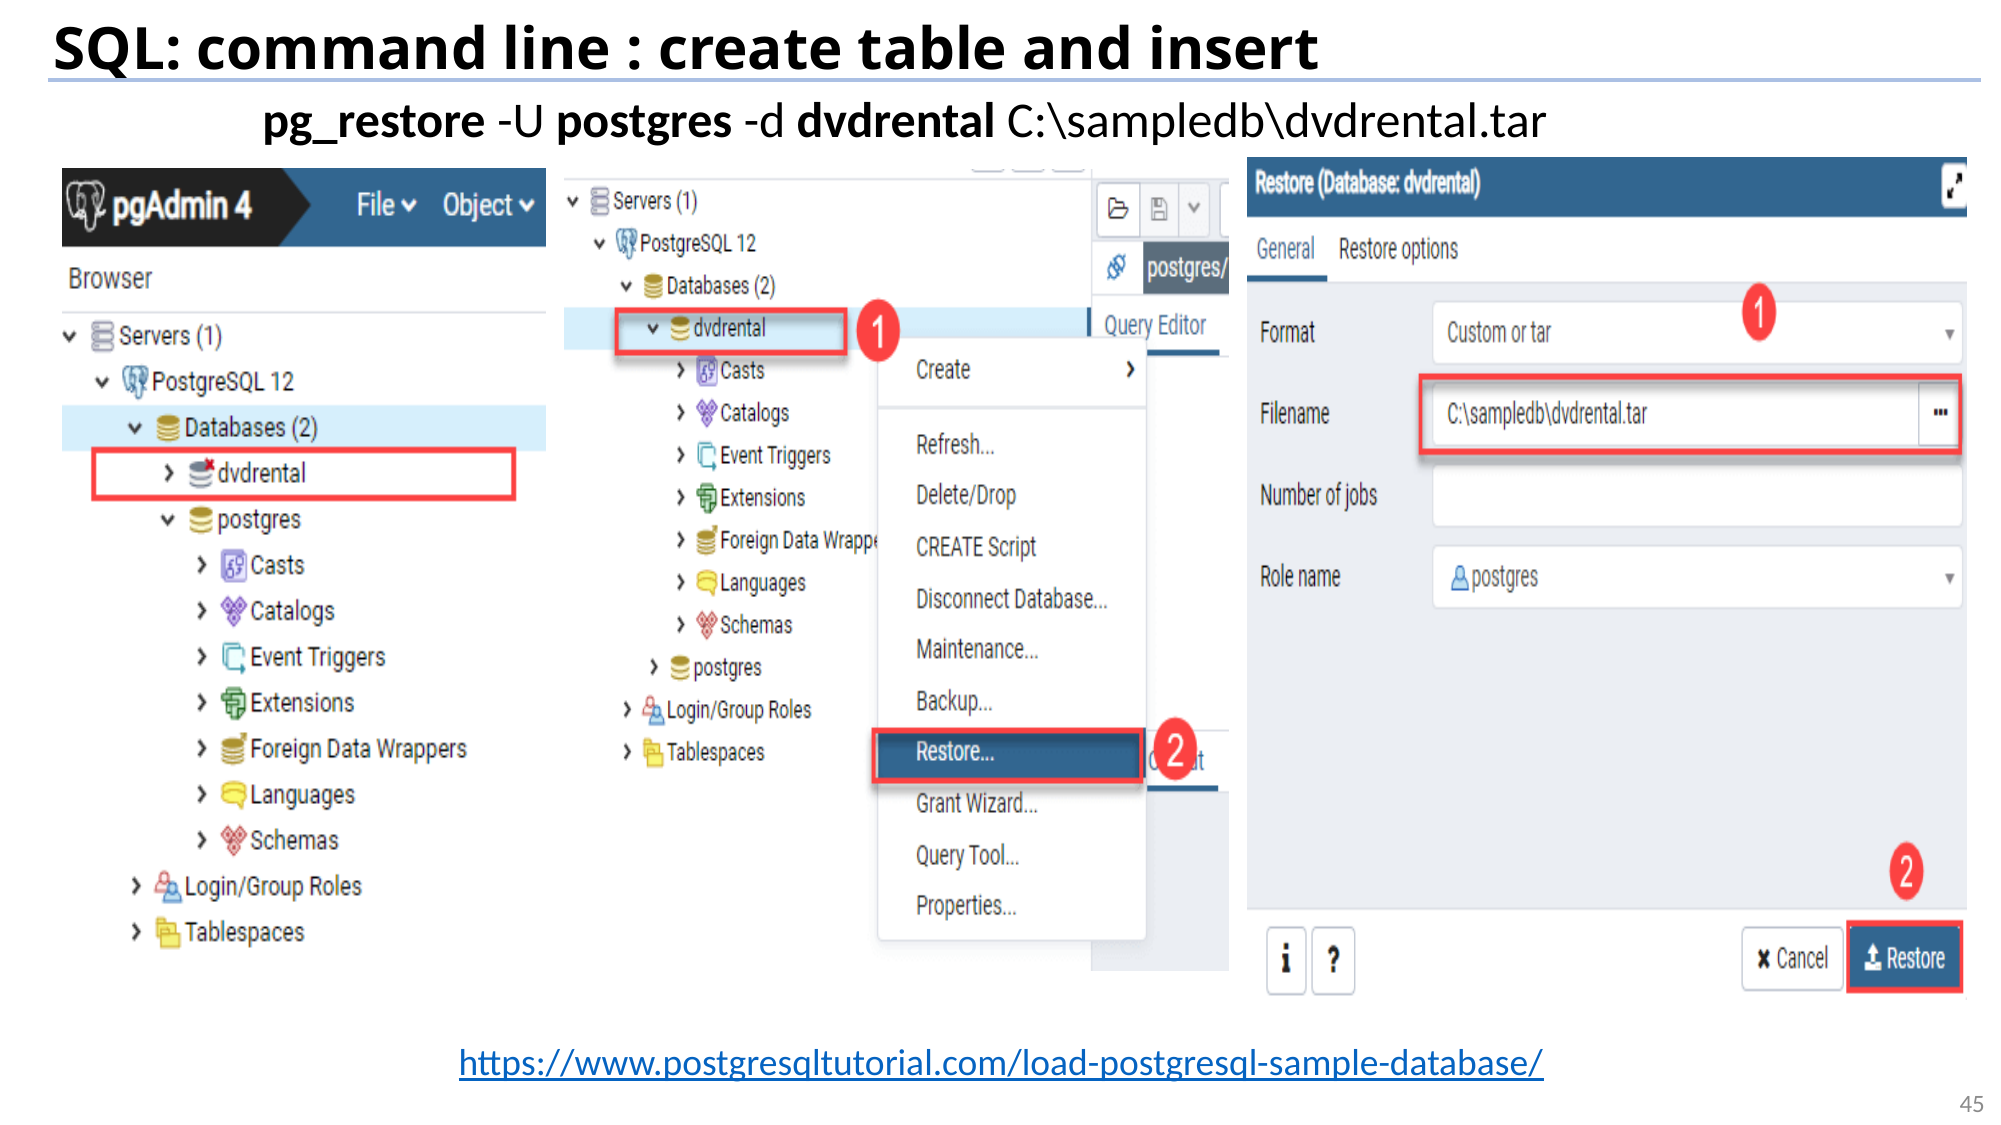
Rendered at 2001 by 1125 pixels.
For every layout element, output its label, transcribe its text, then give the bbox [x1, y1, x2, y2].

picture [1247, 157, 1967, 1000]
slide_number 45 [1585, 1083, 2000, 1122]
picture [564, 169, 1229, 971]
text_box SQL: command line : create table and insert [38, 6, 1808, 96]
picture [62, 168, 546, 1000]
text_box pg_restore -U postgres -d dvdrental C:\sampledb\dvdrental.tar [247, 80, 1600, 155]
text_box https://www.postgresqltutorial.com/load-postgresql-sample-database/ [443, 1030, 1585, 1125]
